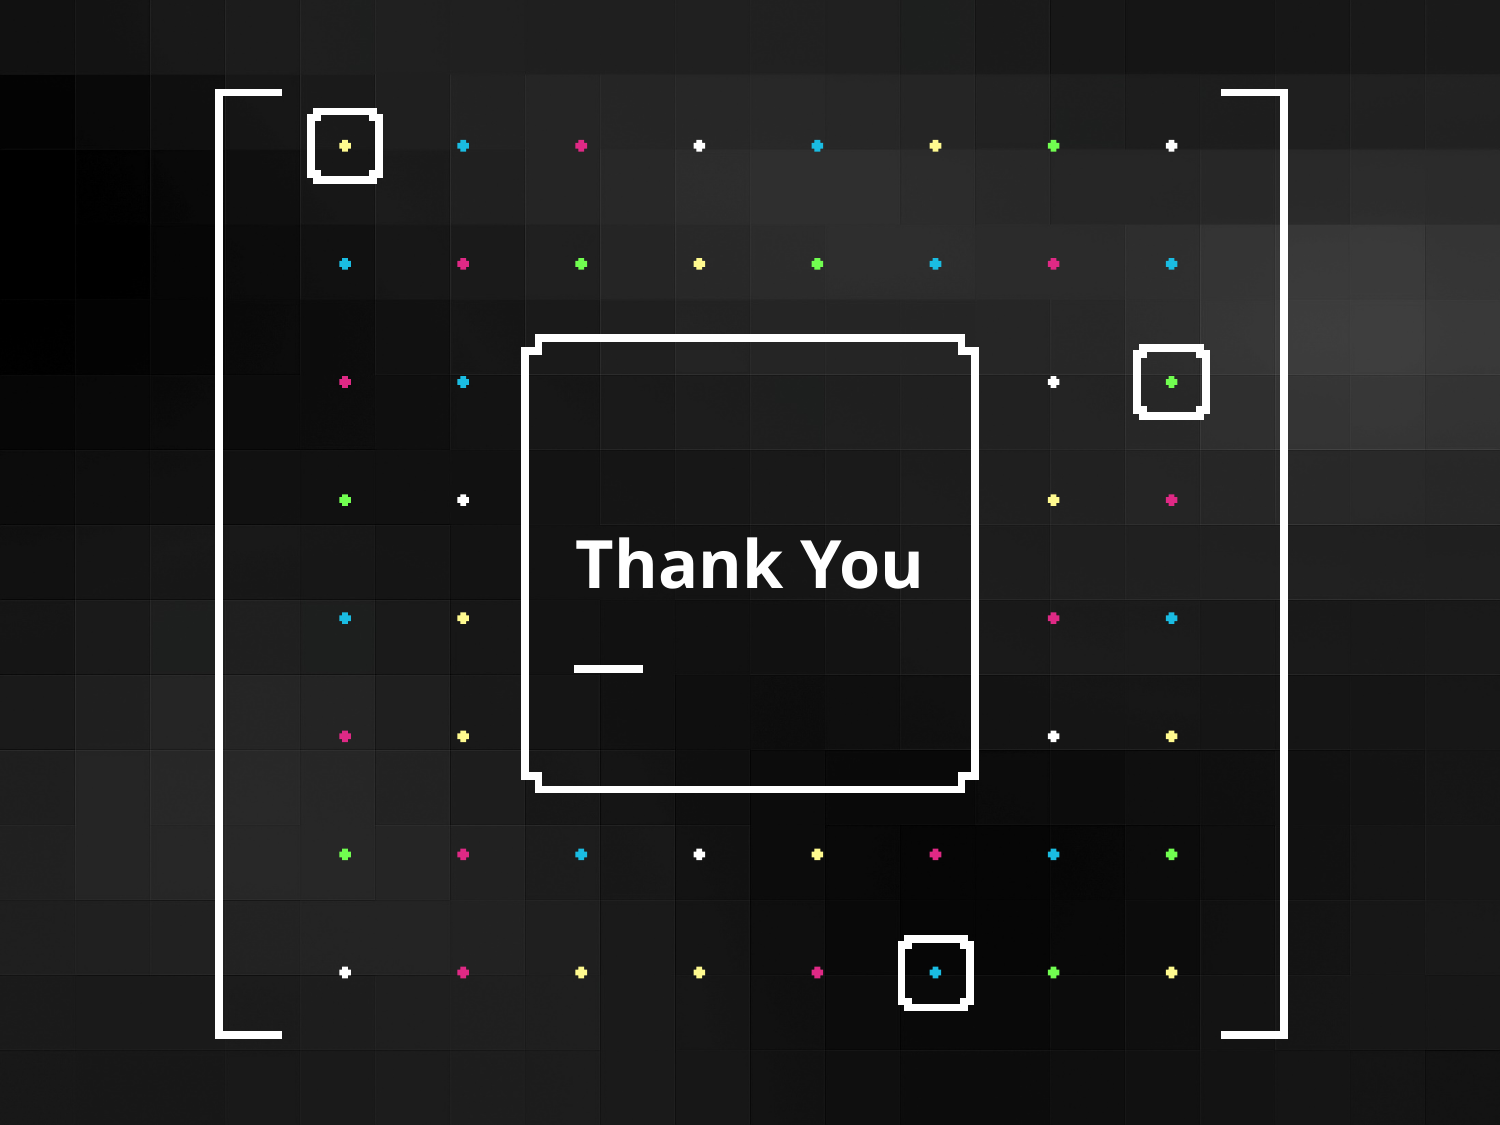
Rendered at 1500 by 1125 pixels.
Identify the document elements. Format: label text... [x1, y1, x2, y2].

text_box Thank You [561, 514, 939, 610]
picture [0, 0, 1500, 1125]
